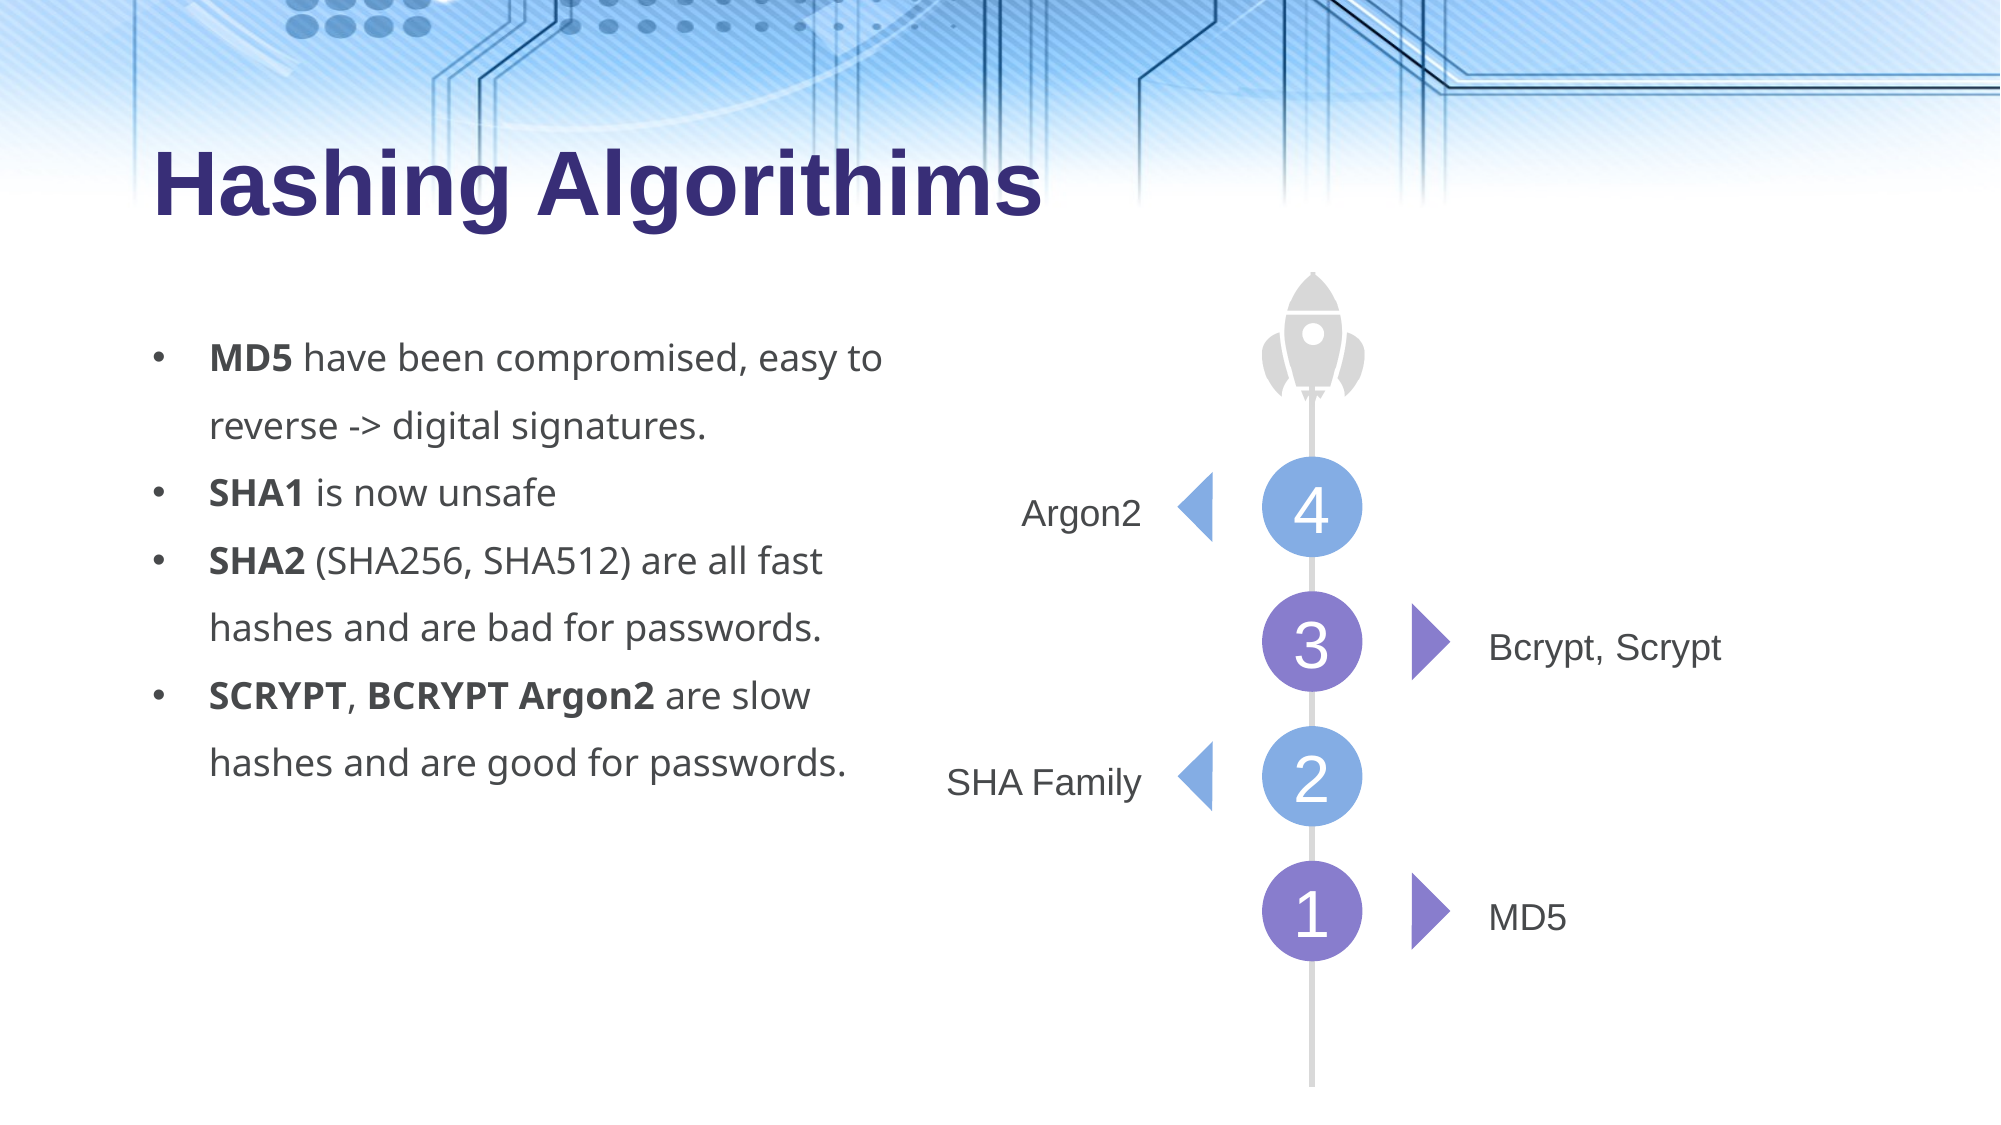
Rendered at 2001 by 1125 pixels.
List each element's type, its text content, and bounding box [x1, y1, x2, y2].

text_box SHA Family [912, 676, 1157, 876]
text_box MD5 [1473, 811, 1898, 1011]
picture [0, 0, 2000, 454]
text_box [1411, 603, 1451, 681]
text_box Bcrypt, Scrypt [1473, 541, 1898, 741]
text_box [1411, 872, 1451, 950]
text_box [1245, 272, 1381, 1088]
text_box MD5 have been compromised, easy to reverse -> digital signatures. SHA1 is now unsafe SHA2 (SHA256, SHA512) are all fast hashes and are bad for passwords. SCRYPT, BCRYPT Argon2 are slow hashes and are good for passwords. [137, 304, 912, 976]
text_box Argon2 [912, 407, 1157, 606]
text_box [1177, 741, 1213, 812]
text_box [1177, 471, 1213, 542]
title Hashing Algorithims [137, 93, 1863, 278]
